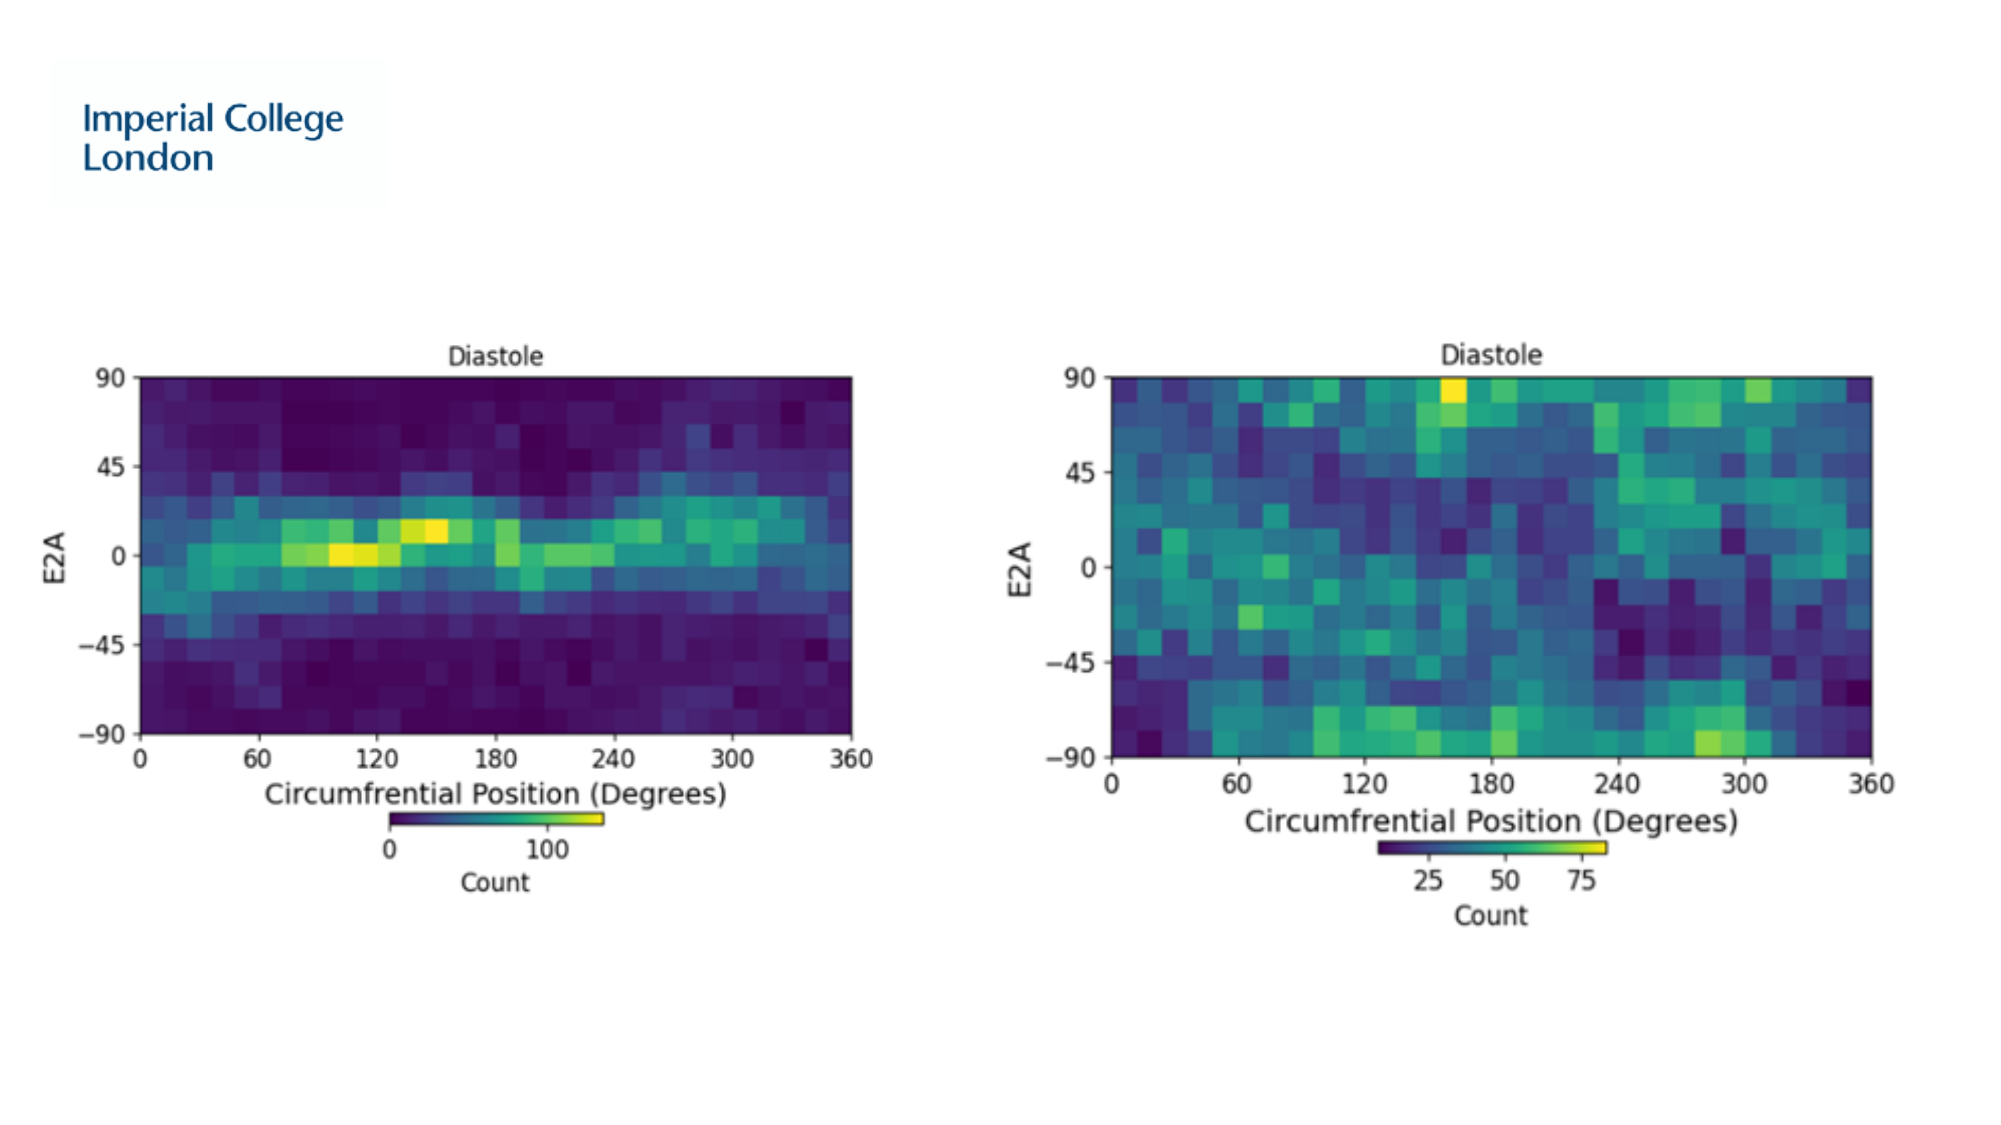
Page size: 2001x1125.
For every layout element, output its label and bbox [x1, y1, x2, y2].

picture [50, 59, 388, 206]
picture [24, 342, 882, 912]
picture [999, 337, 1901, 934]
